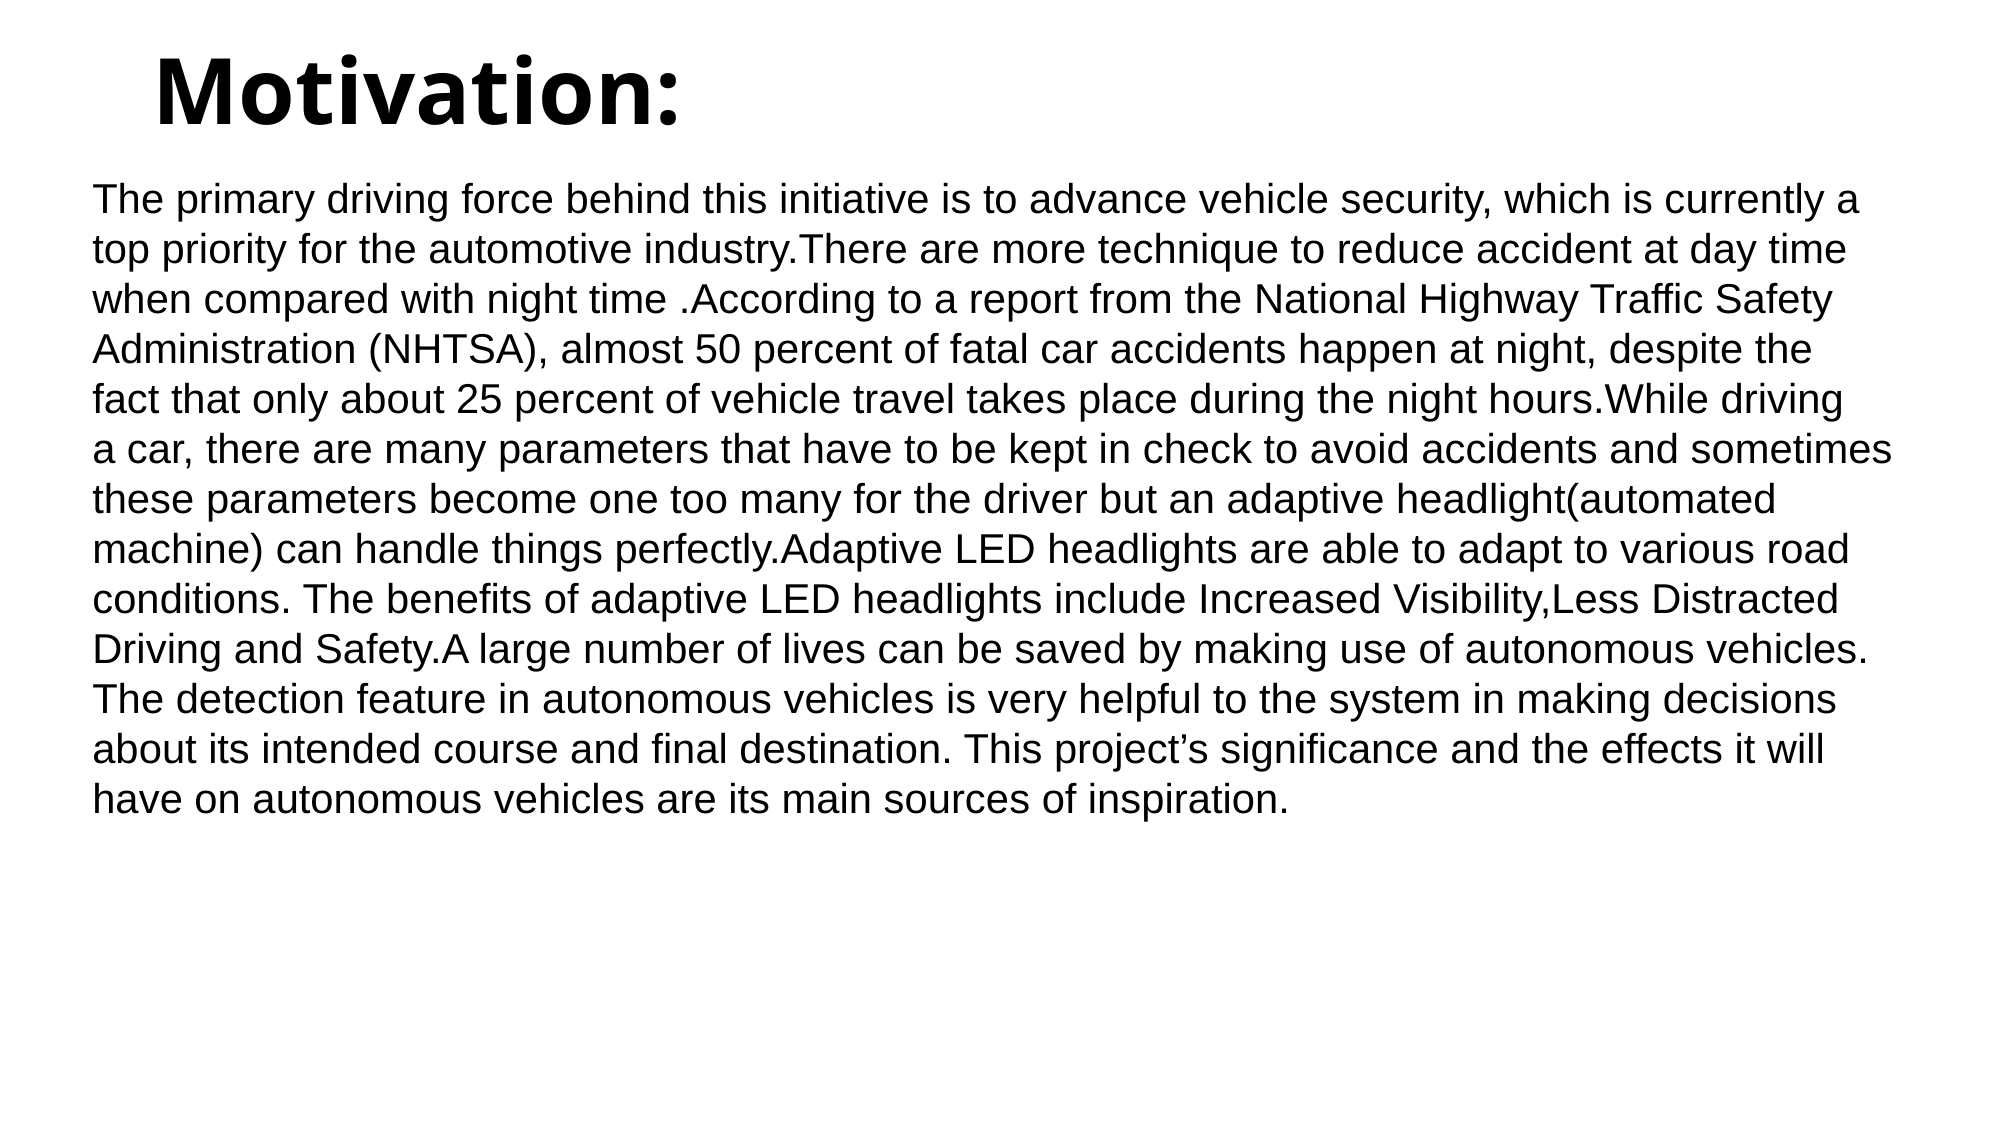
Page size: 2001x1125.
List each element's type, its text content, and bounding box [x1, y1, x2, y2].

title Motivation: [137, 24, 1863, 164]
text_box The primary driving force behind this initiative is to advance vehicle security, which is currently a top priority for the automotive industry.There are more technique to reduce accident at day time when compared with night time .According to a report from the National Highway Traffic Safety Administration (NHTSA), almost 50 percent of fatal car accidents happen at night, despite the fact that only about 25 percent of vehicle travel takes place during the night hours.While driving a car, there are many parameters that have to be kept in check to avoid accidents and sometimes these parameters become one too many for the driver but an adaptive headlight(automated machine) can handle things perfectly.Adaptive LED headlights are able to adapt to various road conditions. The benefits of adaptive LED headlights include Increased Visibility,Less Distracted Driving and Safety.A large number of lives can be saved by making use of autonomous vehicles. The detection feature in autonomous vehicles is very helpful to the system in making decisions about its intended course and final destination. This project’s significance and the effects it will have on autonomous vehicles are its main sources of inspiration. [77, 164, 1980, 930]
